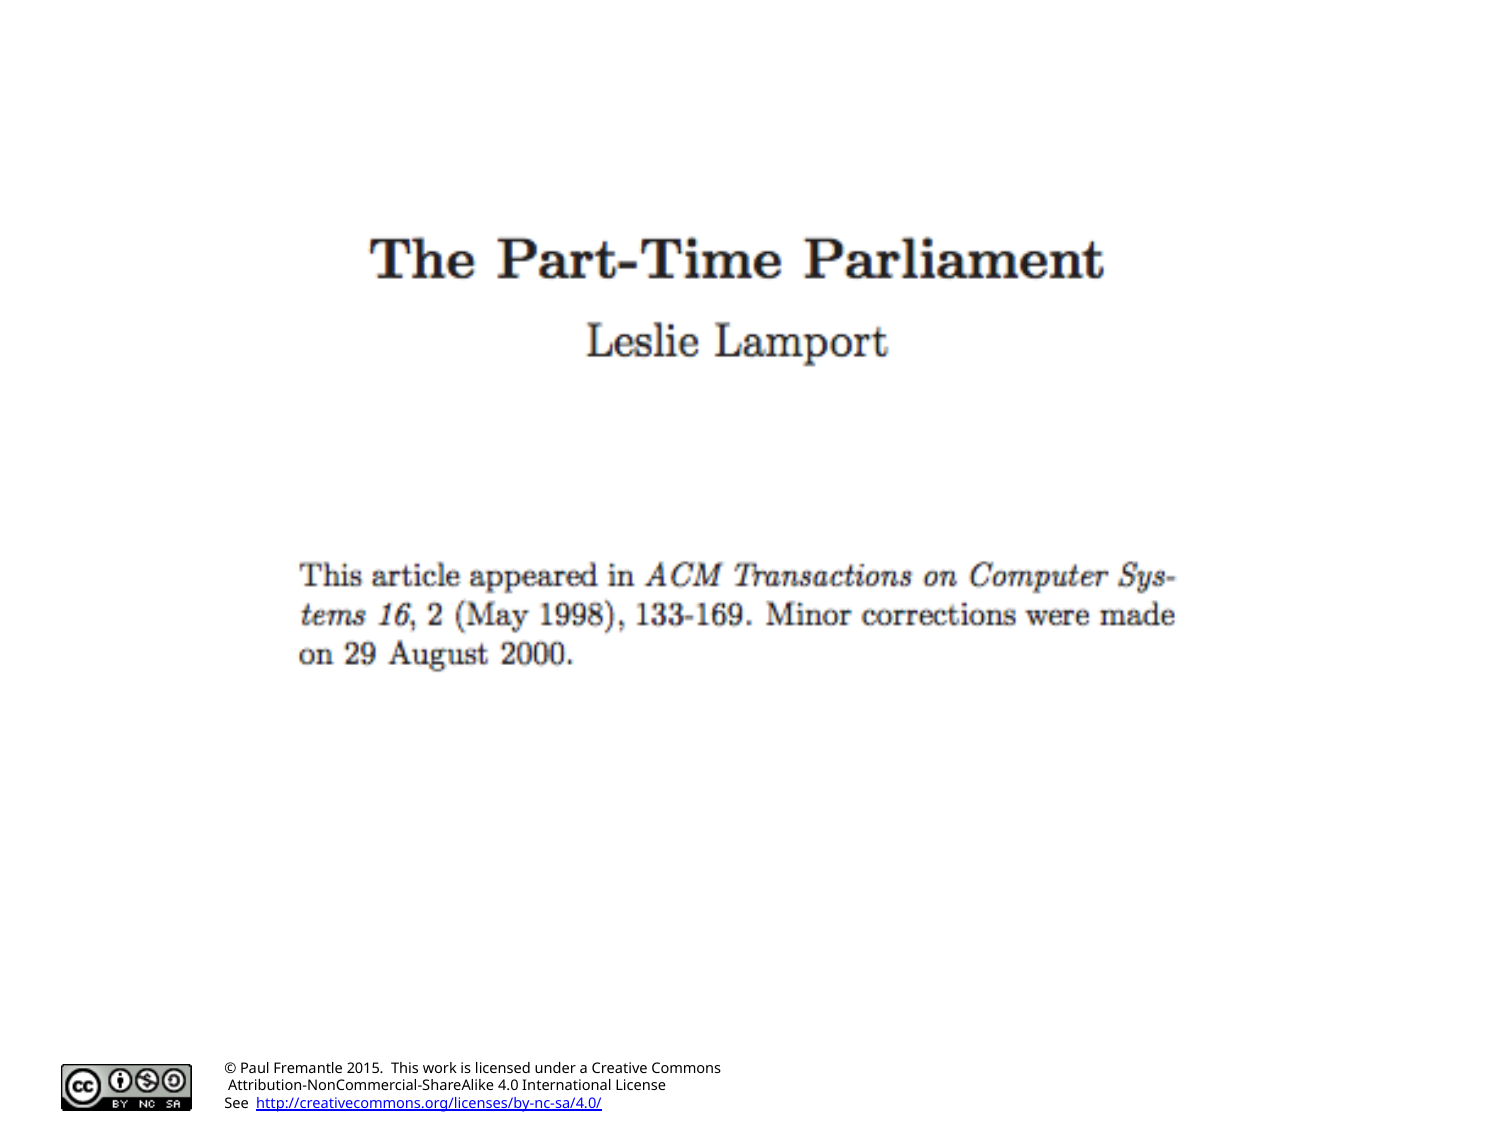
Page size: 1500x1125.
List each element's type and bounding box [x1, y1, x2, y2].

picture [0, 36, 1500, 963]
picture [61, 1064, 192, 1111]
